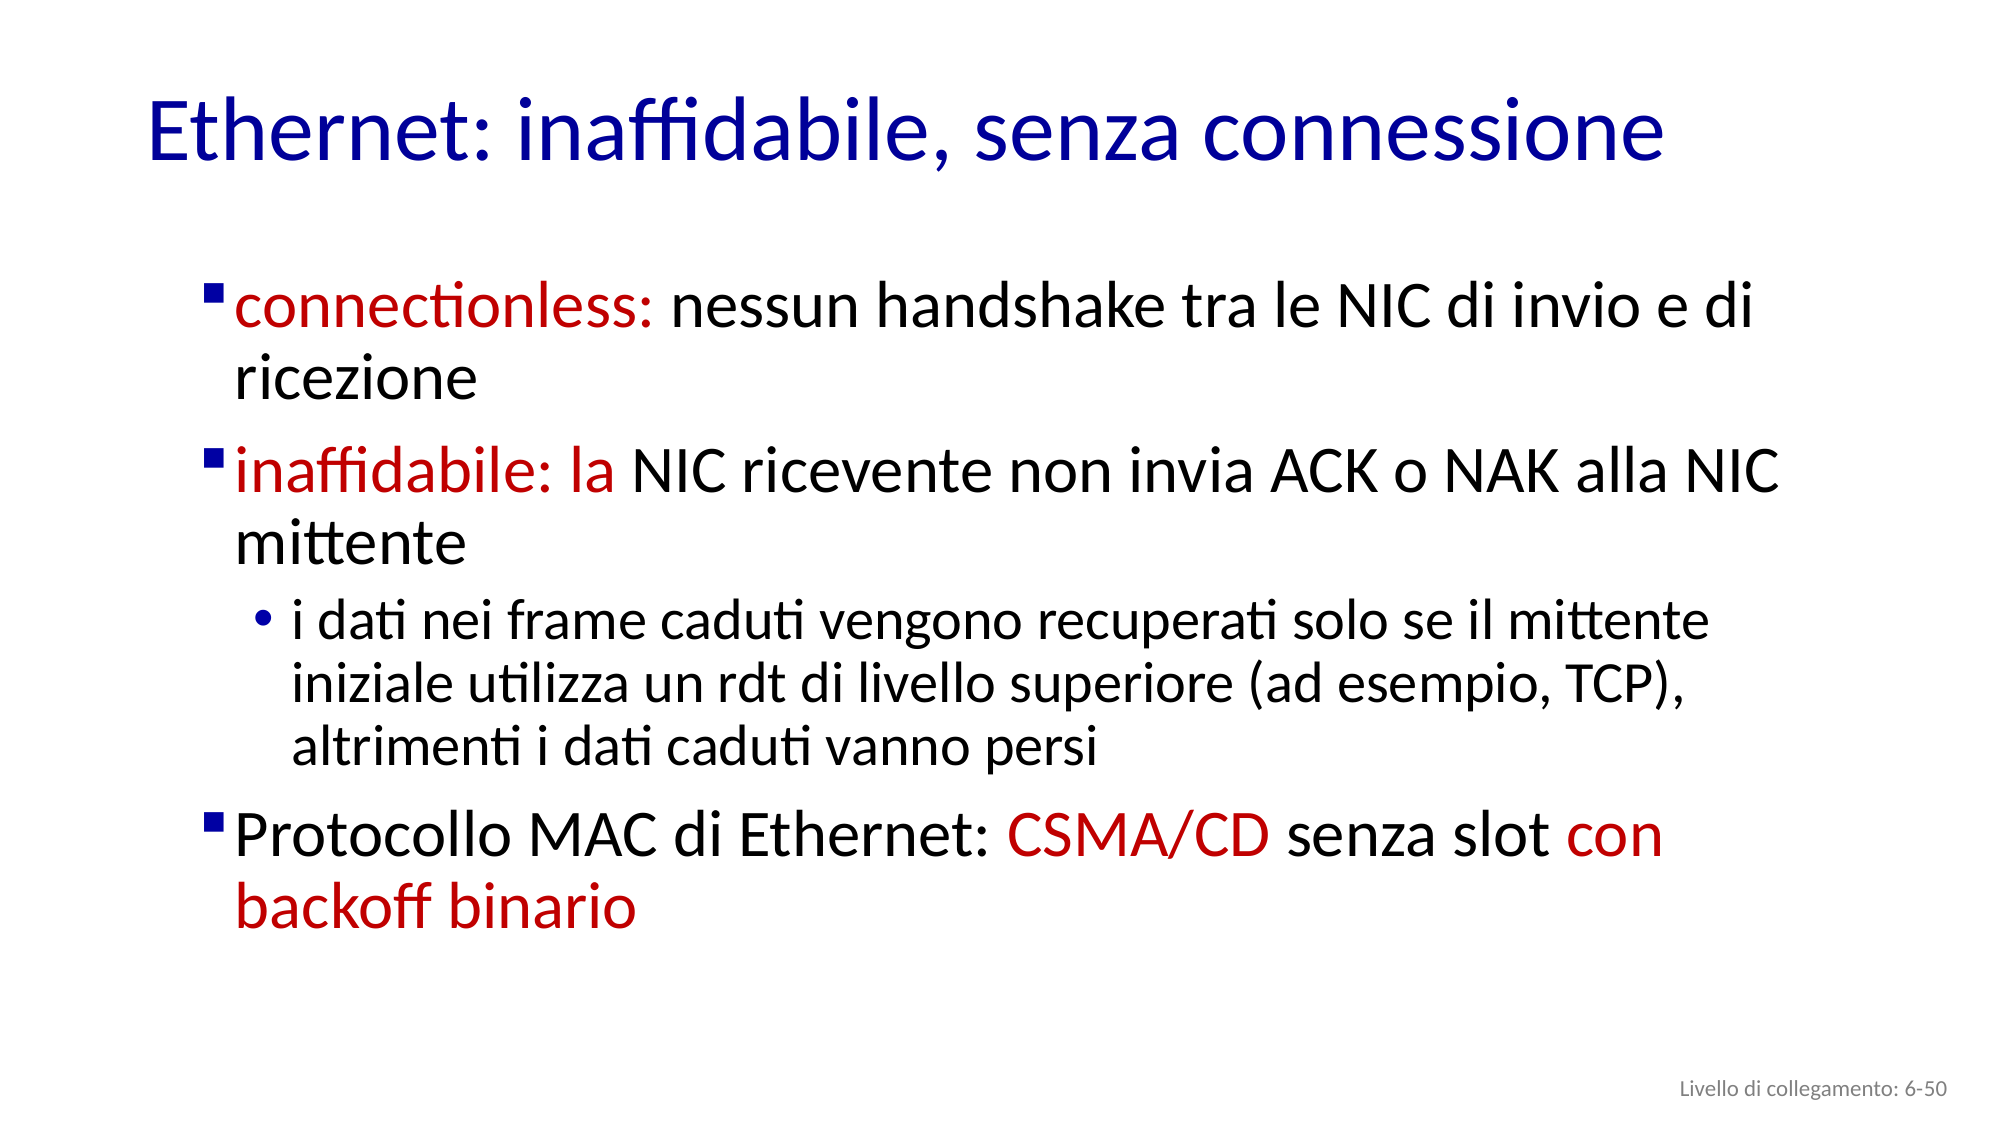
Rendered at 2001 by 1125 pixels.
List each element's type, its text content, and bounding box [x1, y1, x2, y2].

slide_number Livello di collegamento: 6- 49 [1512, 1056, 1963, 1117]
title Ethernet: inaffidabile, senza connessione [131, 57, 1857, 205]
text_box connectionless: nessun handshake tra le NIC di invio e di ricezione inaffidabile: la NIC ricevente non invia ACK o NAK alla NIC mittente i dati nei frame caduti vengono recuperati solo se il mittente iniziale utilizza un rdt di livello superiore (ad esempio, TCP), altrimenti i dati caduti vanno persi Protocollo MAC di Ethernet: CSMA/CD senza slot con backoff binario [162, 262, 1842, 1025]
